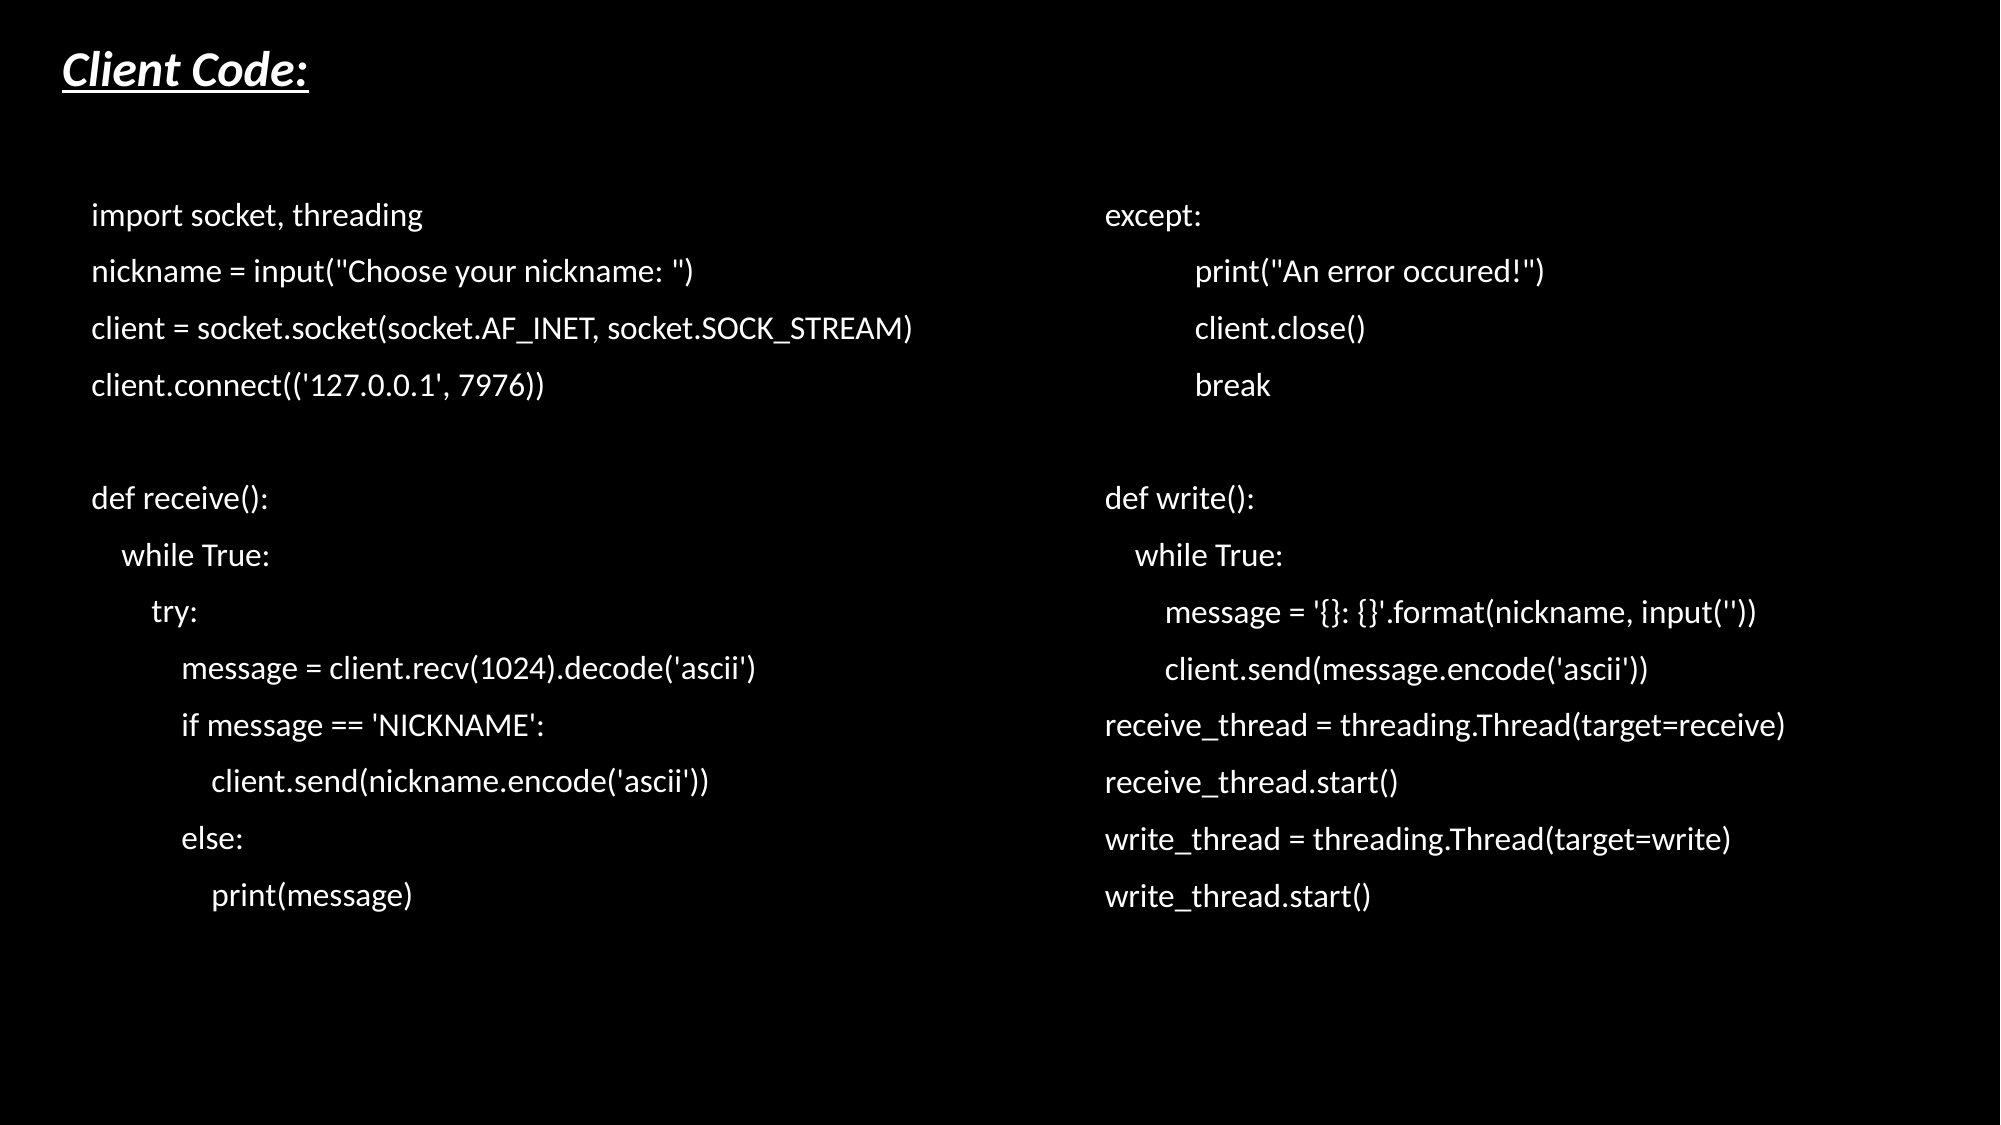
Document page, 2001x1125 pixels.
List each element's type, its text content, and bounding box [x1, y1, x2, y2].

list Client Code: [47, 8, 894, 105]
list import socket, threading nickname = input("Choose your nickname: ") client = socket.socket(socket.AF_INET, socket.SOCK_STREAM) client.connect(('127.0.0.1', 7976)) def receive(): while True: try: message = client.recv(1024).decode('ascii') if message == 'NICKNAME': client.send(nickname.encode('ascii')) else: print(message) [76, 129, 1000, 1077]
list except: print("An error occured!") client.close() break def write(): while True: message = '{}: {}'.format(nickname, input('')) client.send(message.encode('ascii')) receive_thread = threading.Thread(target=receive) receive_thread.start() write_thread = threading.Thread(target=write) write_thread.start() [1089, 129, 1940, 1016]
